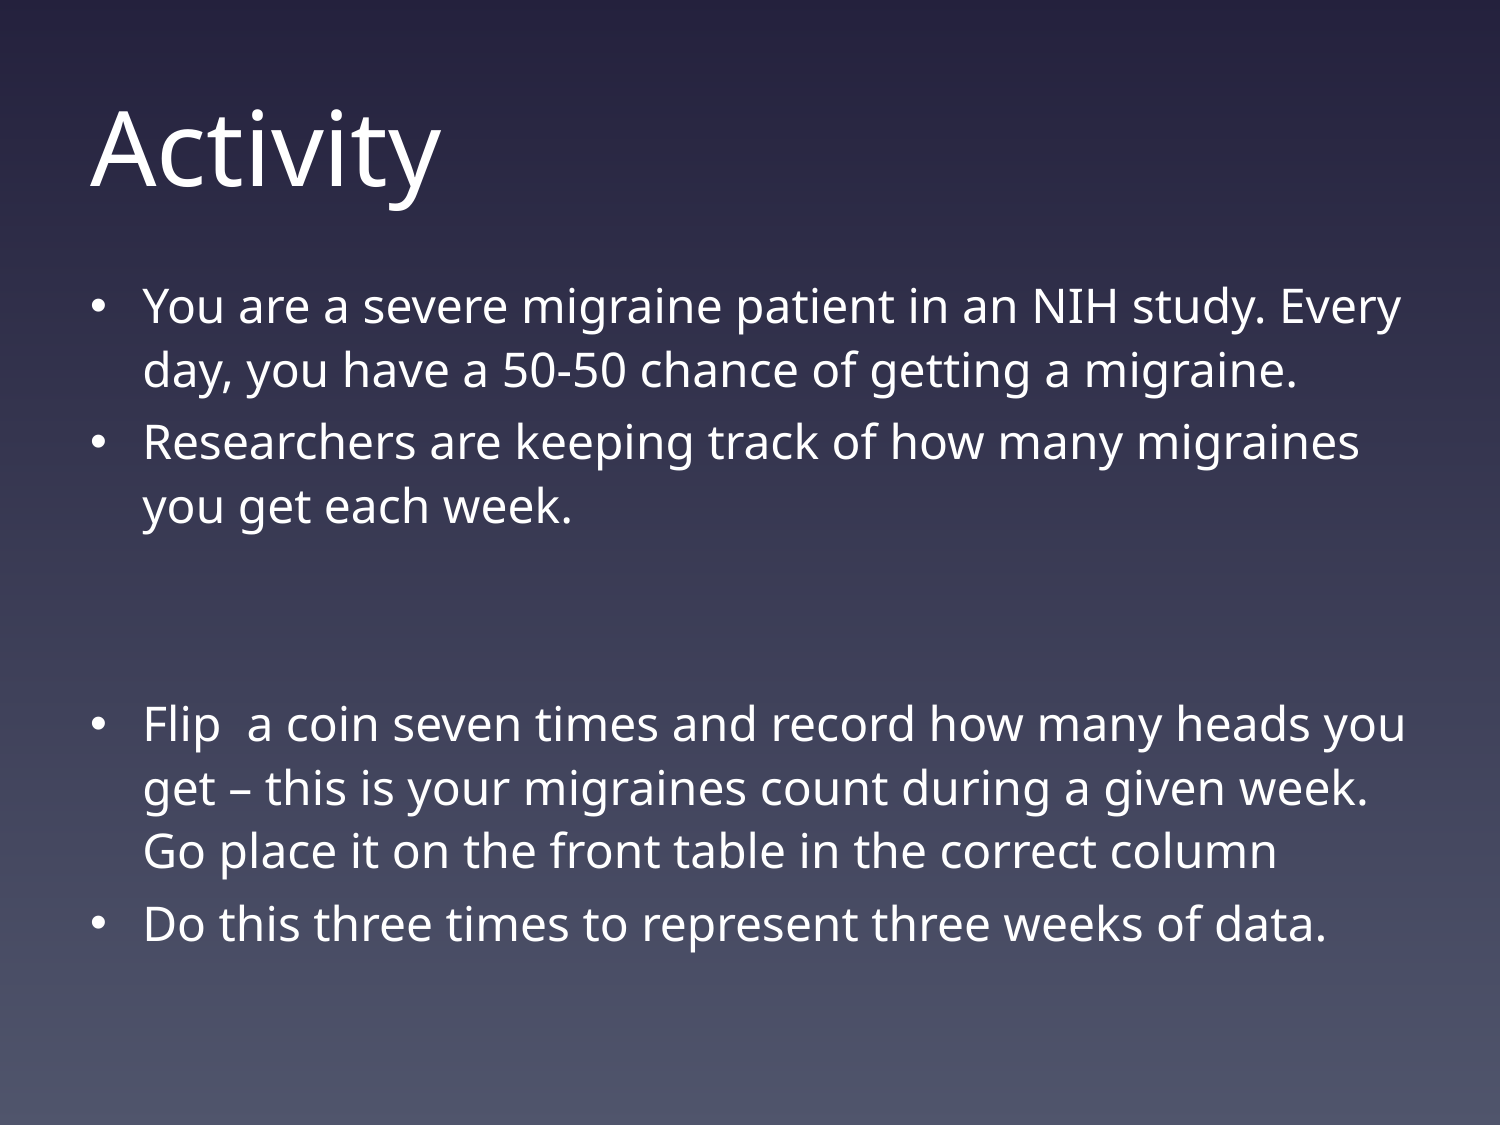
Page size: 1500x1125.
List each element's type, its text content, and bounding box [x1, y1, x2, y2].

title Activity [75, 75, 1425, 262]
list You are a severe migraine patient in an NIH study. Every day, you have a 50-50 chance of getting a migraine. Researchers are keeping track of how many migraines you get each week. Flip a coin seven times and record how many heads you get – this is your migraines count during a given week. Go place it on the front table in the correct column Do this three times to represent three weeks of data. [75, 262, 1425, 1005]
